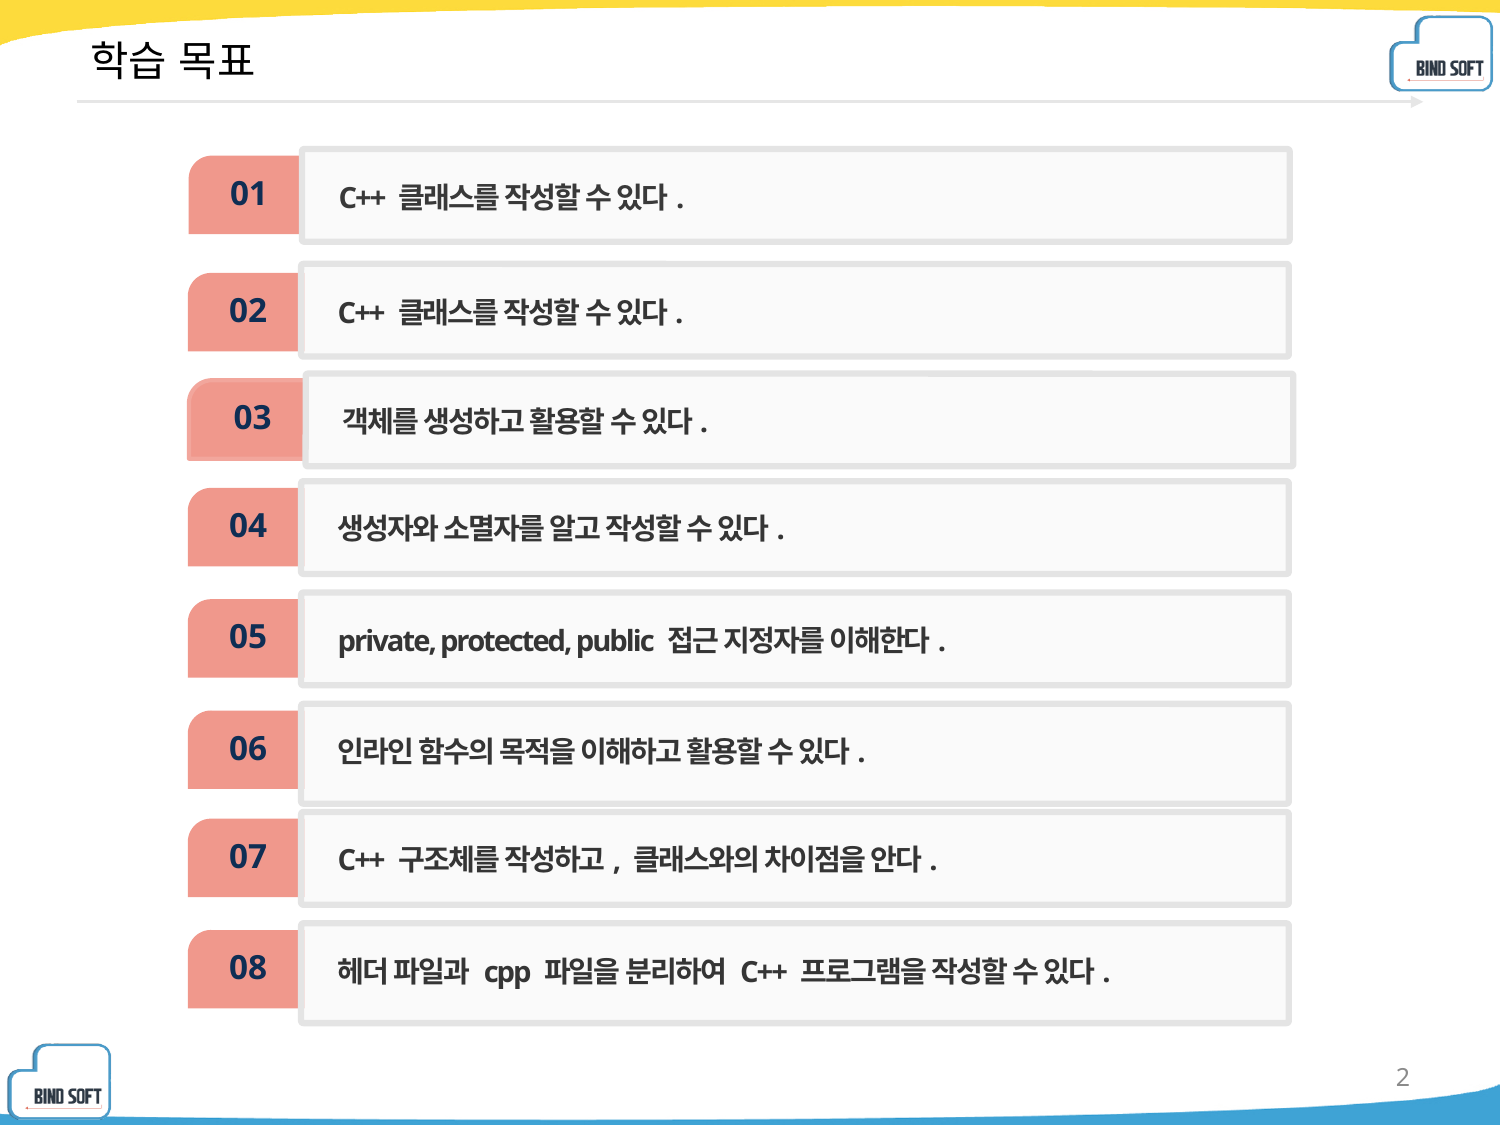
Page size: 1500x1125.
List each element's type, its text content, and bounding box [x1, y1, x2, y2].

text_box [188, 148, 1290, 242]
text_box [187, 263, 1289, 357]
picture [0, 0, 1500, 96]
title 학습 목표 [75, 11, 1425, 108]
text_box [187, 923, 1289, 1024]
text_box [187, 703, 1289, 804]
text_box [187, 592, 1289, 686]
picture [0, 1003, 1500, 1125]
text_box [188, 373, 1294, 467]
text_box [187, 811, 1289, 905]
slide_number 2 [1074, 1054, 1425, 1103]
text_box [187, 480, 1289, 575]
